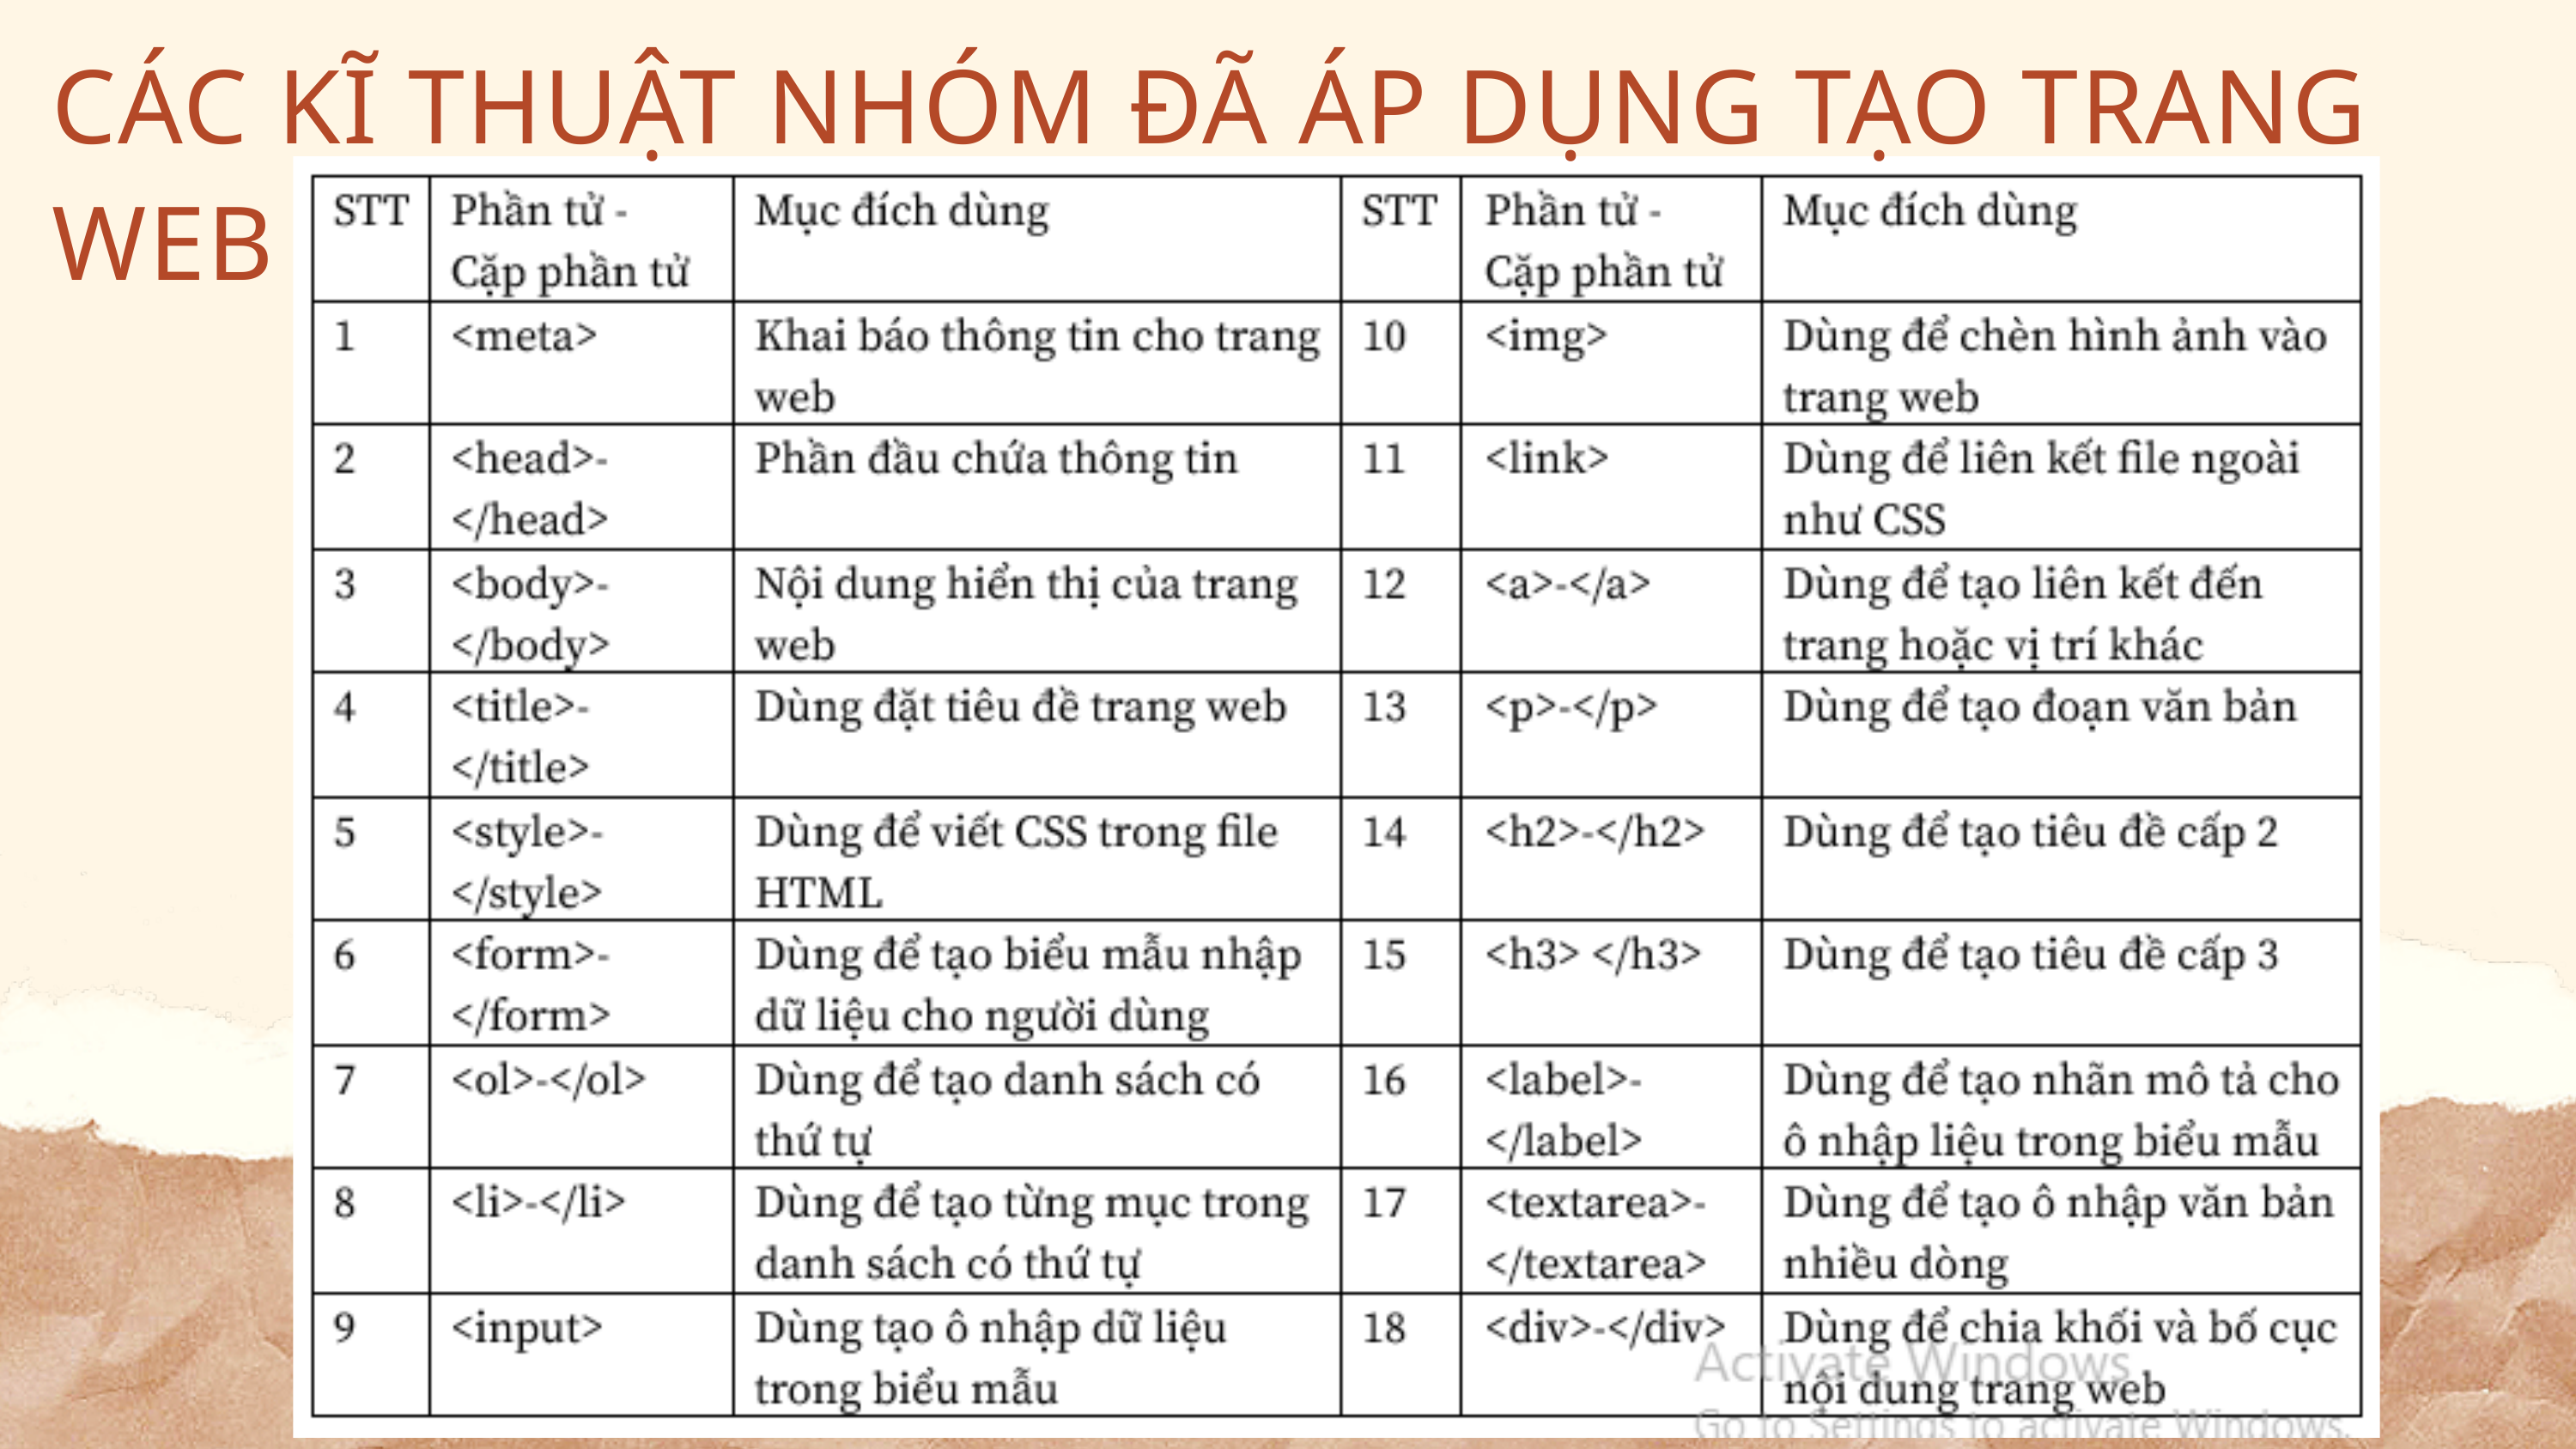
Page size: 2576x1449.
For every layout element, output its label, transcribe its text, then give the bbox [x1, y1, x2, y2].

text_box CÁC KĨ THUẬT NHÓM ĐÃ ÁP DỤNG TẠO TRANG WEB [52, 27, 2536, 301]
text_box [293, 301, 2380, 1439]
text_box [0, 851, 2576, 1449]
